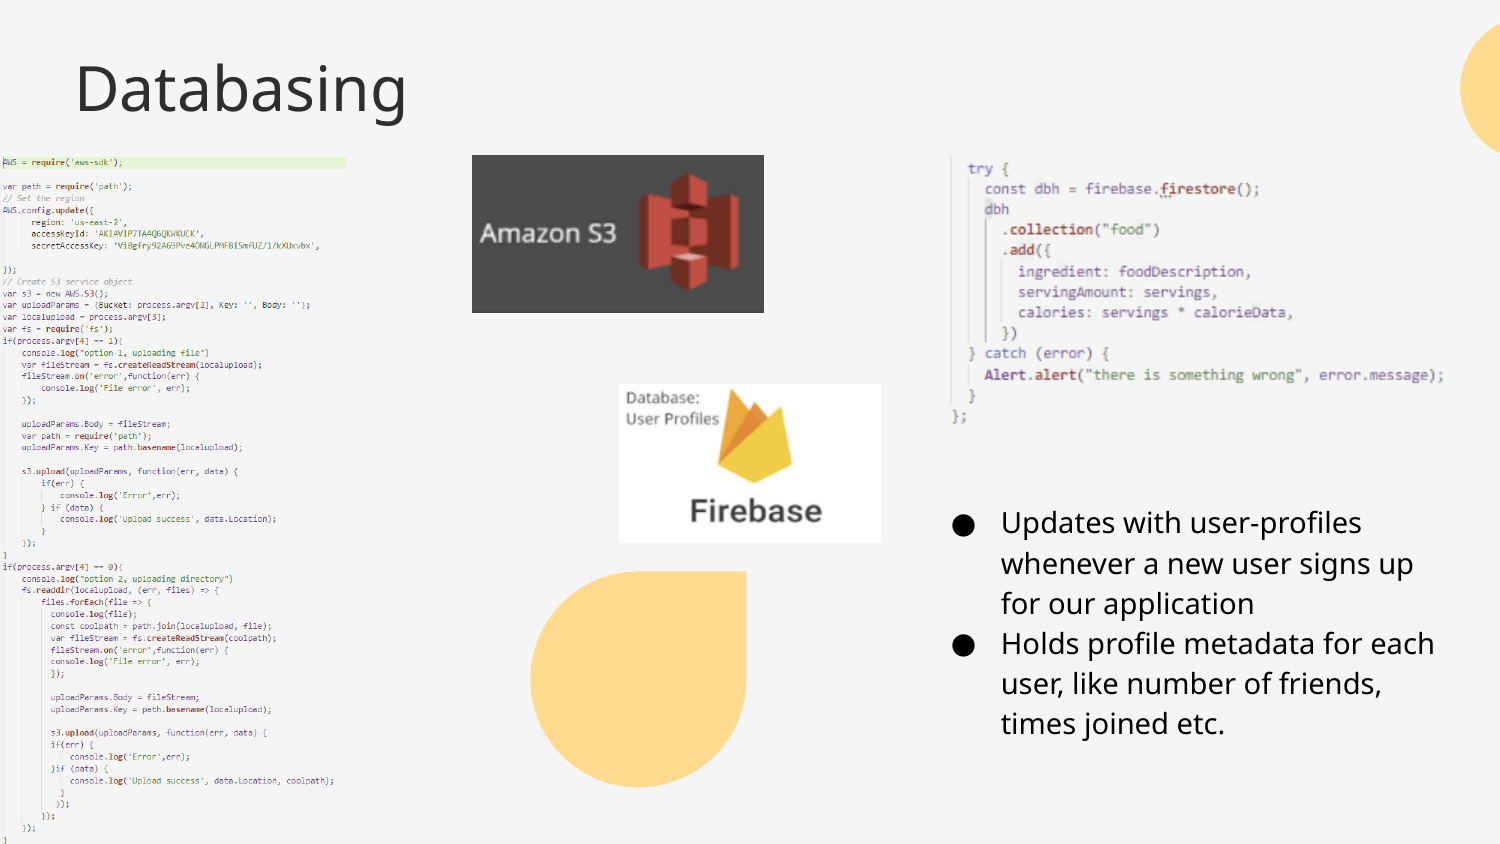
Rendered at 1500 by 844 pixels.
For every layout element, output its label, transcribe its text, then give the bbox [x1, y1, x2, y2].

picture [946, 154, 1461, 439]
title Databasing [32, 33, 425, 125]
picture [0, 154, 346, 844]
picture [619, 383, 881, 543]
text_box Updates with user-profiles whenever a new user signs up for our application Holds profile metadata for each user, like number of friends, times joined etc. [910, 484, 1461, 756]
picture [472, 154, 764, 314]
